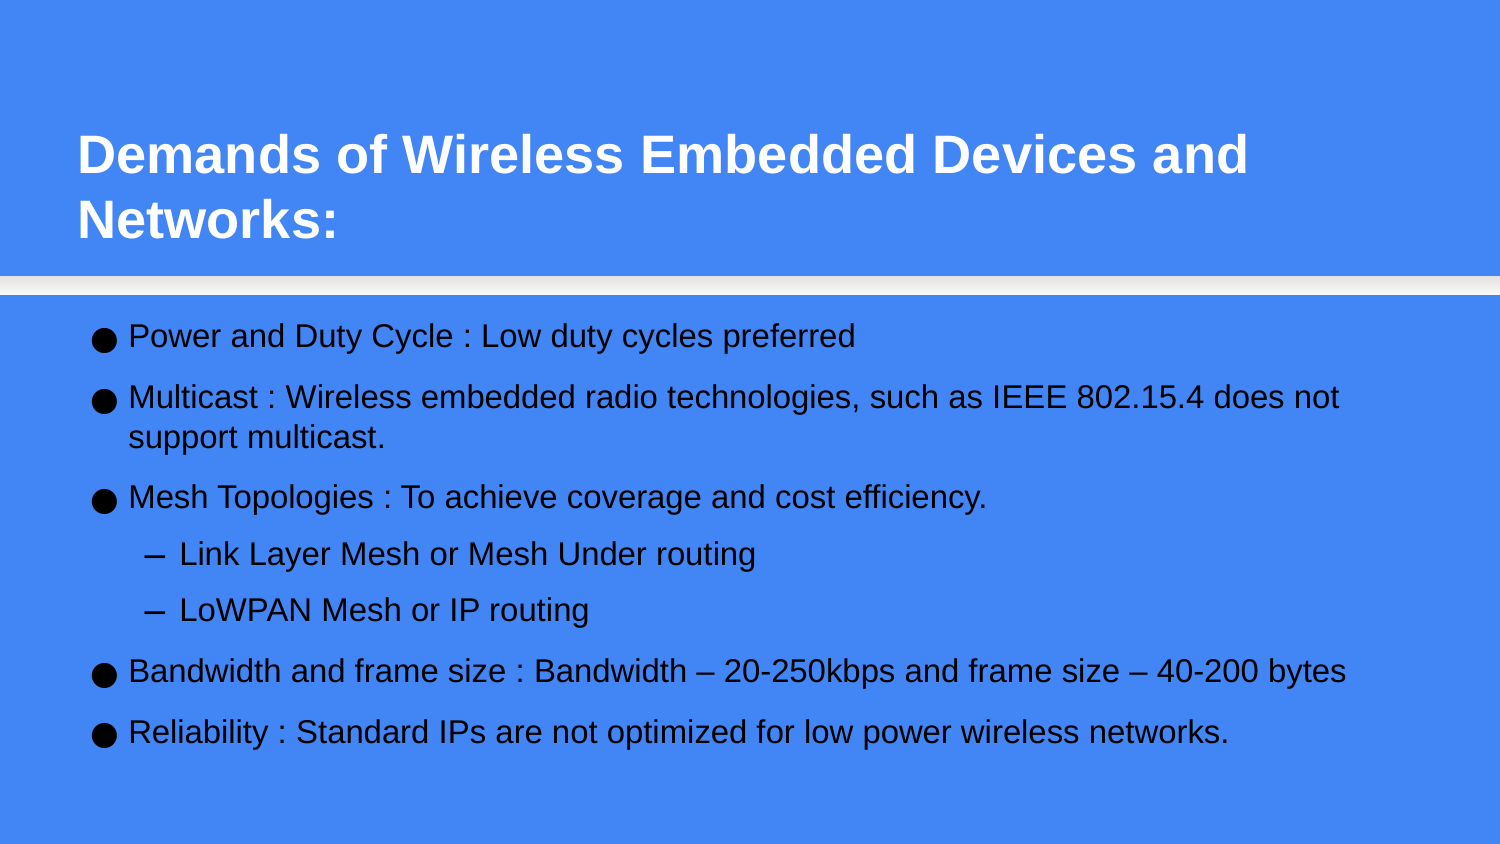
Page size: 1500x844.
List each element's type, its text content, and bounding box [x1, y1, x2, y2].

text_box Power and Duty Cycle : Low duty cycles preferred Multicast : Wireless embedded radio technologies, such as IEEE 802.15.4 does not support multicast. Mesh Topologies : To achieve coverage and cost efficiency. Link Layer Mesh or Mesh Under routing LoWPAN Mesh or IP routing Bandwidth and frame size : Bandwidth – 20-250kbps and frame size – 40-200 bytes Reliability : Standard IPs are not optimized for low power wireless networks. [77, 314, 1427, 760]
text_box Demands of Wireless Embedded Devices and Networks: [77, 121, 1427, 247]
